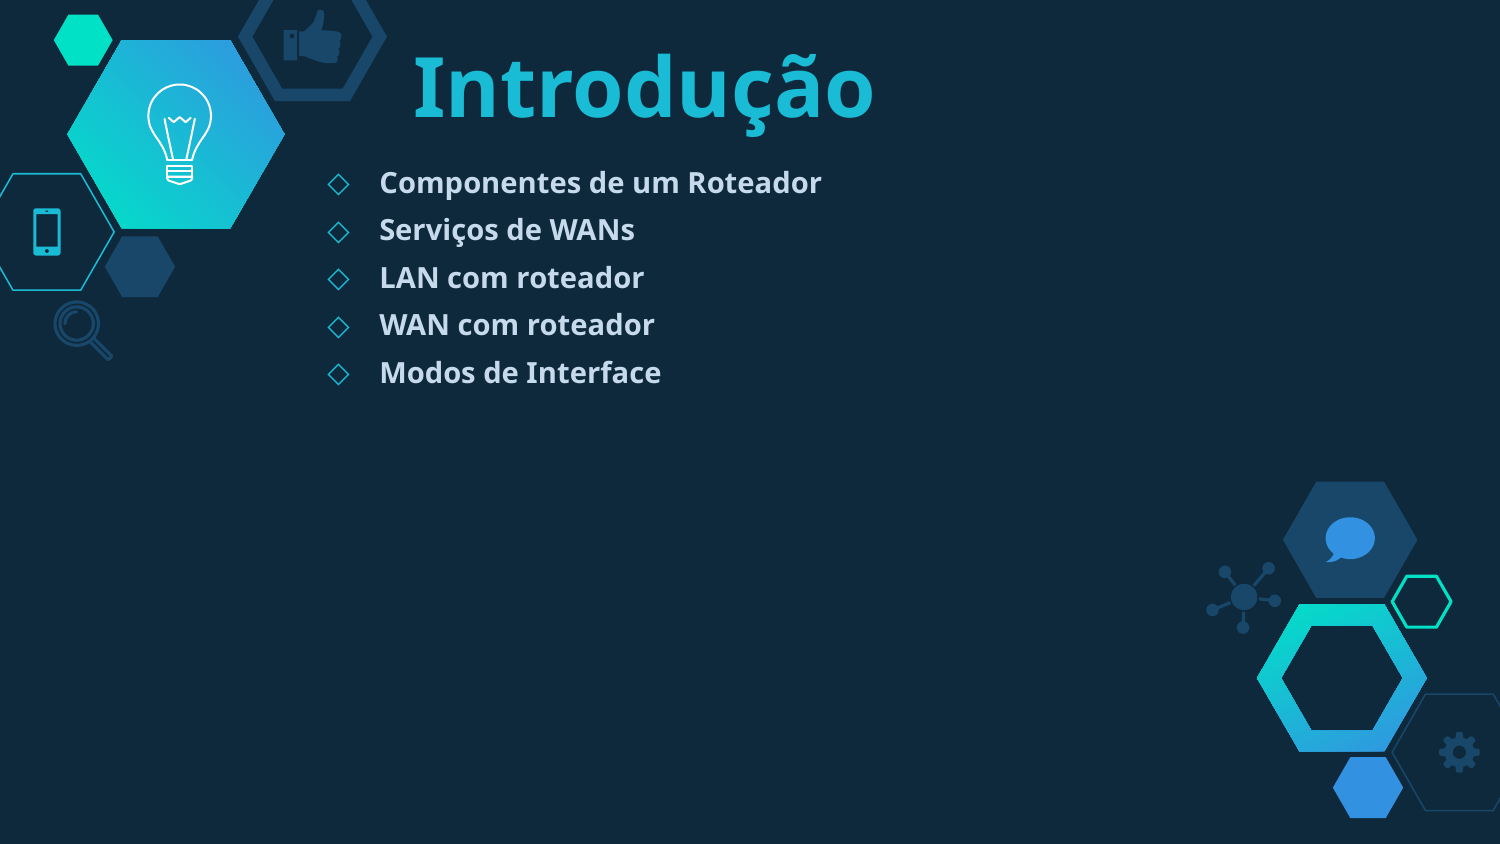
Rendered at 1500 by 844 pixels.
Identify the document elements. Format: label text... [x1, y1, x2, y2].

list Componentes de um Roteador Serviços de WANs LAN com roteador WAN com roteador Modos de Interface [289, 149, 1194, 776]
title Introdução [398, 43, 1210, 150]
